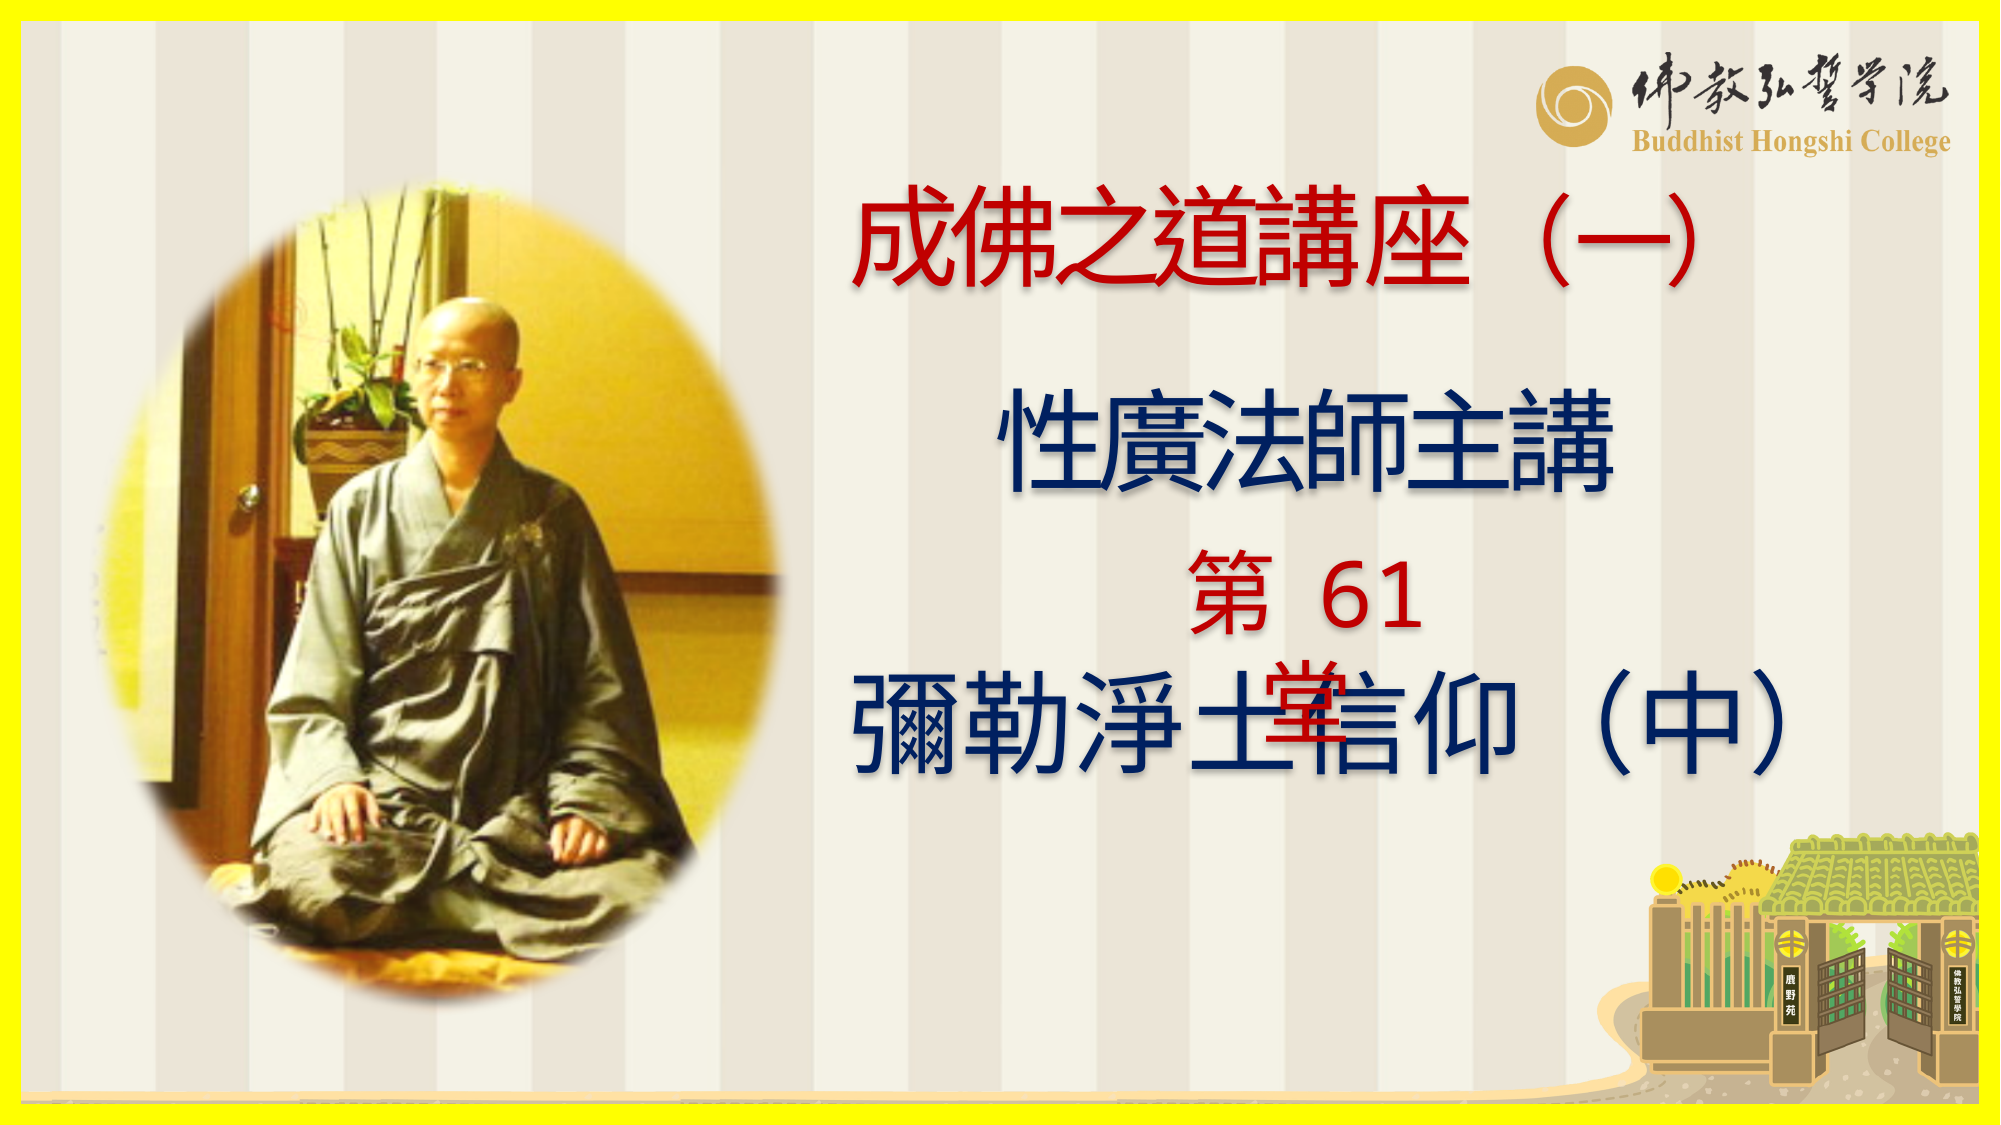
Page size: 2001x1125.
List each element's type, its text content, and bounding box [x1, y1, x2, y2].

text_box 第 61 堂 [1090, 522, 1523, 632]
text_box 性廣法師主講 [947, 367, 1665, 510]
text_box 成佛之道講座（一） [781, 131, 1831, 354]
text_box [0, 0, 2000, 1125]
picture [87, 170, 795, 1017]
text_box 彌勒淨土信仰（中） [709, 645, 2000, 1030]
